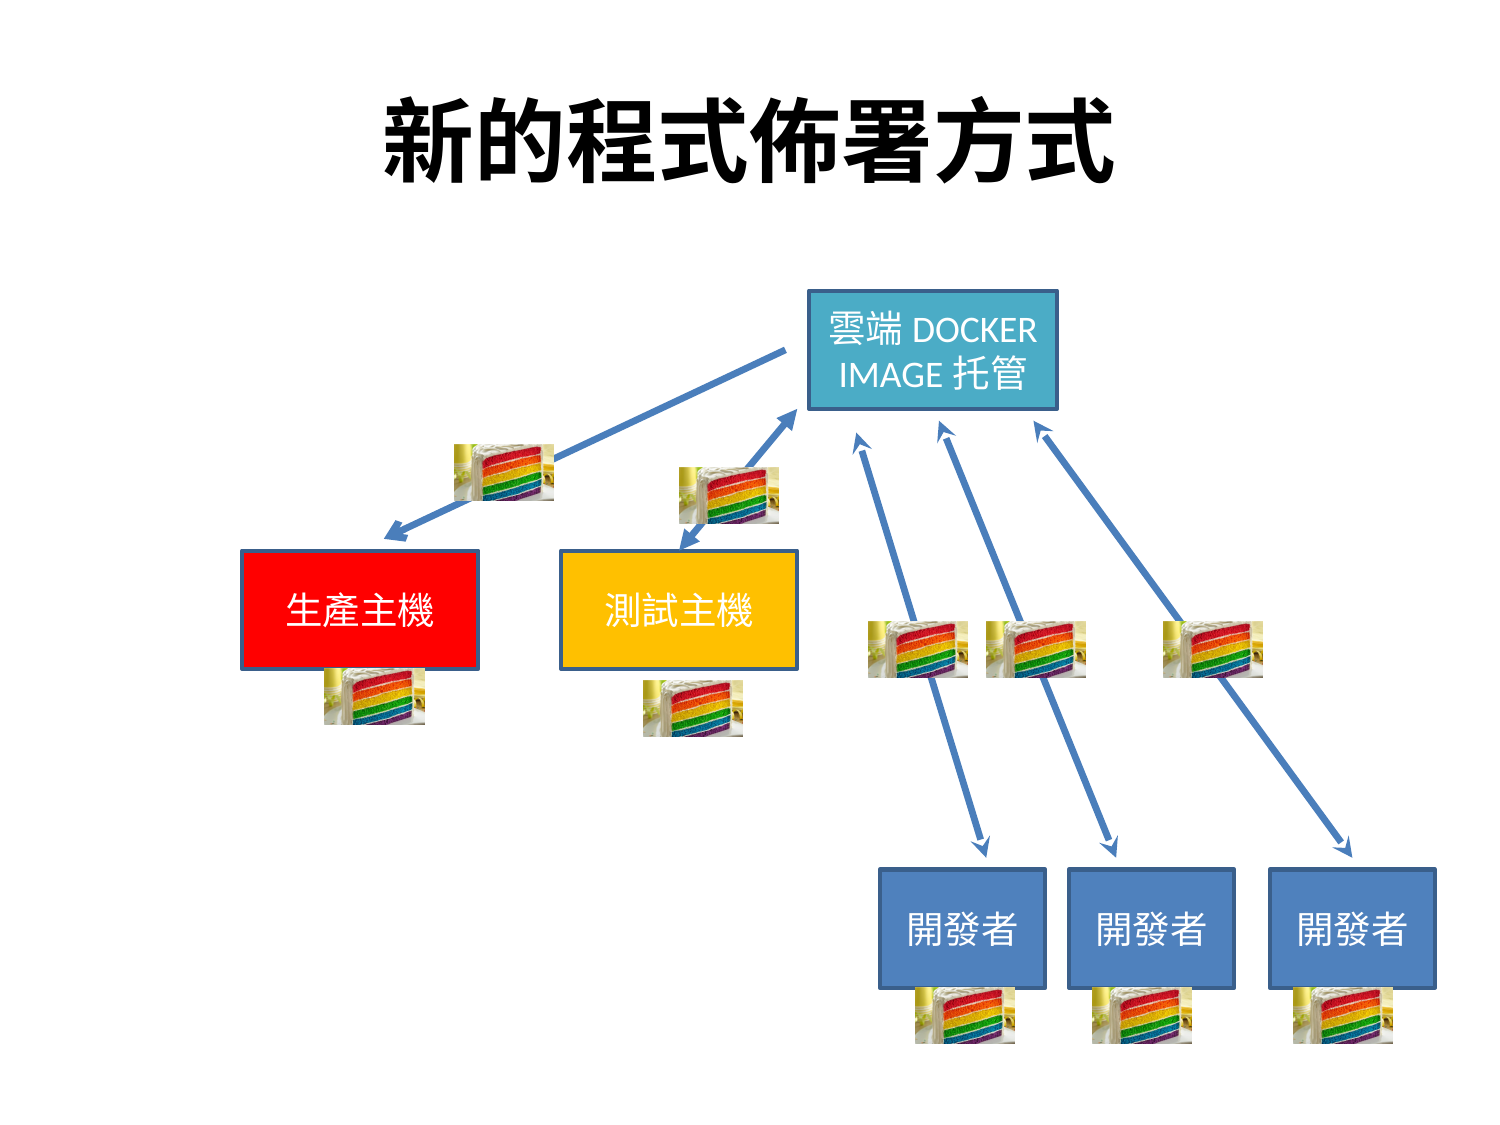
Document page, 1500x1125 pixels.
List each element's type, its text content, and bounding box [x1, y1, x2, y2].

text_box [678, 408, 798, 551]
text_box 測試主機 [559, 549, 799, 671]
picture [324, 668, 425, 725]
picture [1163, 621, 1263, 678]
picture [867, 621, 968, 678]
text_box 開發者 [1268, 867, 1437, 990]
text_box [383, 349, 786, 540]
text_box 雲端DOCKER IMAGE托管 [807, 289, 1059, 411]
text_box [1117, 420, 1353, 859]
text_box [938, 420, 1117, 859]
text_box 生產主機 [240, 549, 480, 671]
picture [678, 467, 779, 525]
text_box 開發者 [1067, 867, 1236, 990]
text_box 開發者 [878, 867, 1047, 990]
title 新的程式佈署方式 [75, 45, 1425, 233]
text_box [855, 432, 987, 859]
picture [915, 987, 1015, 1044]
picture [1092, 987, 1193, 1044]
picture [985, 621, 1086, 678]
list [1293, 987, 1393, 1044]
picture [454, 444, 555, 501]
picture [643, 680, 744, 737]
